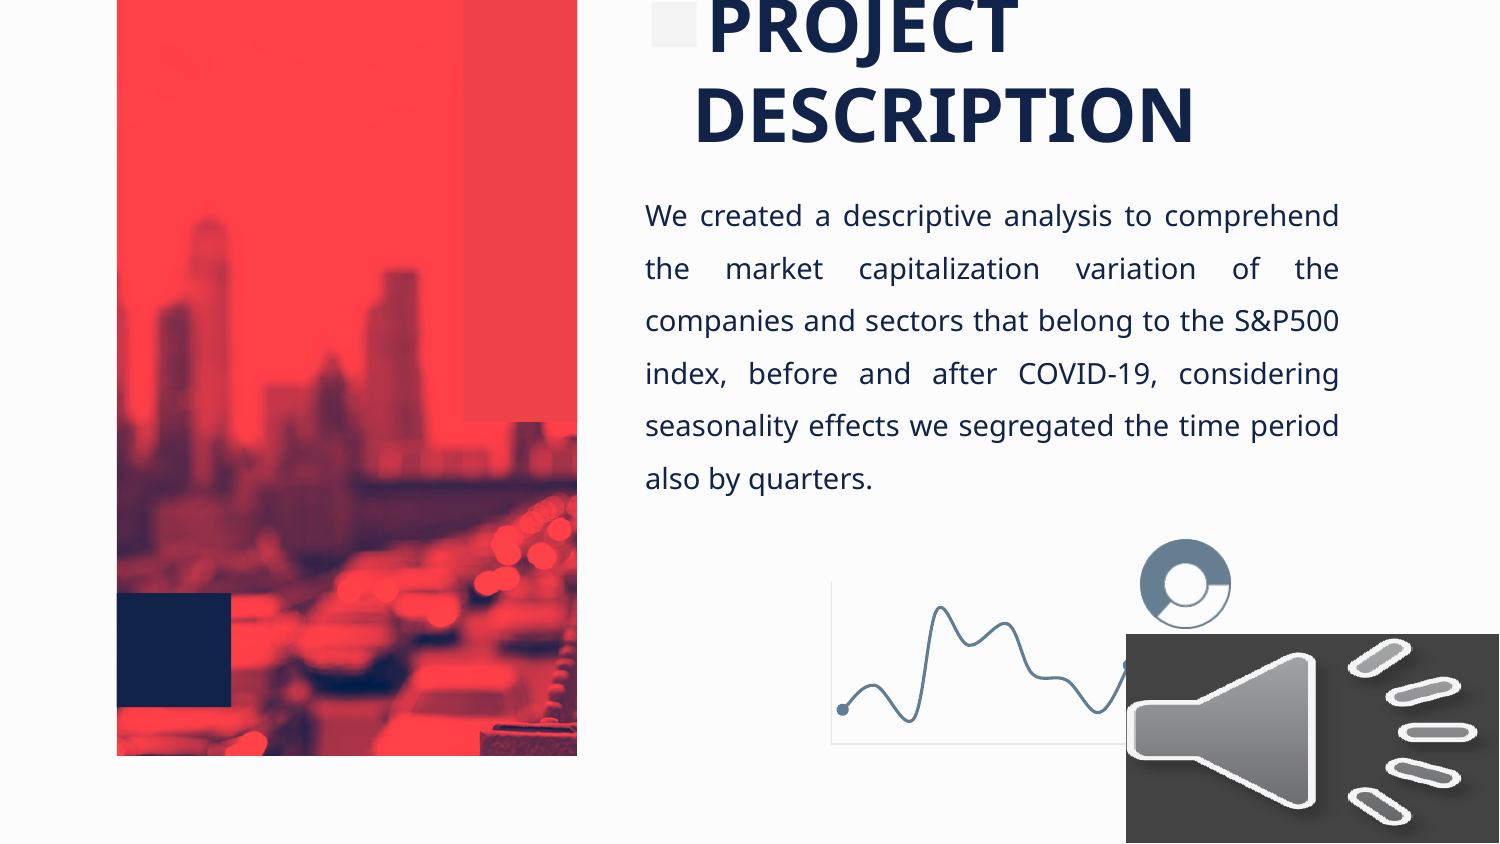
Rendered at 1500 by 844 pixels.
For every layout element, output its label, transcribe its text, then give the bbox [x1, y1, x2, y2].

picture [1140, 539, 1231, 630]
picture [116, 0, 578, 756]
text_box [831, 580, 1135, 745]
subtitle We created a descriptive analysis to comprehend the market capitalization variation of the companies and sectors that belong to the S&P500 index, before and after COVID-19, considering seasonality effects we segregated the time period also by quarters. [630, 173, 1356, 562]
picture [1125, 632, 1500, 844]
title PROJECT DESCRIPTION [602, 22, 1500, 173]
